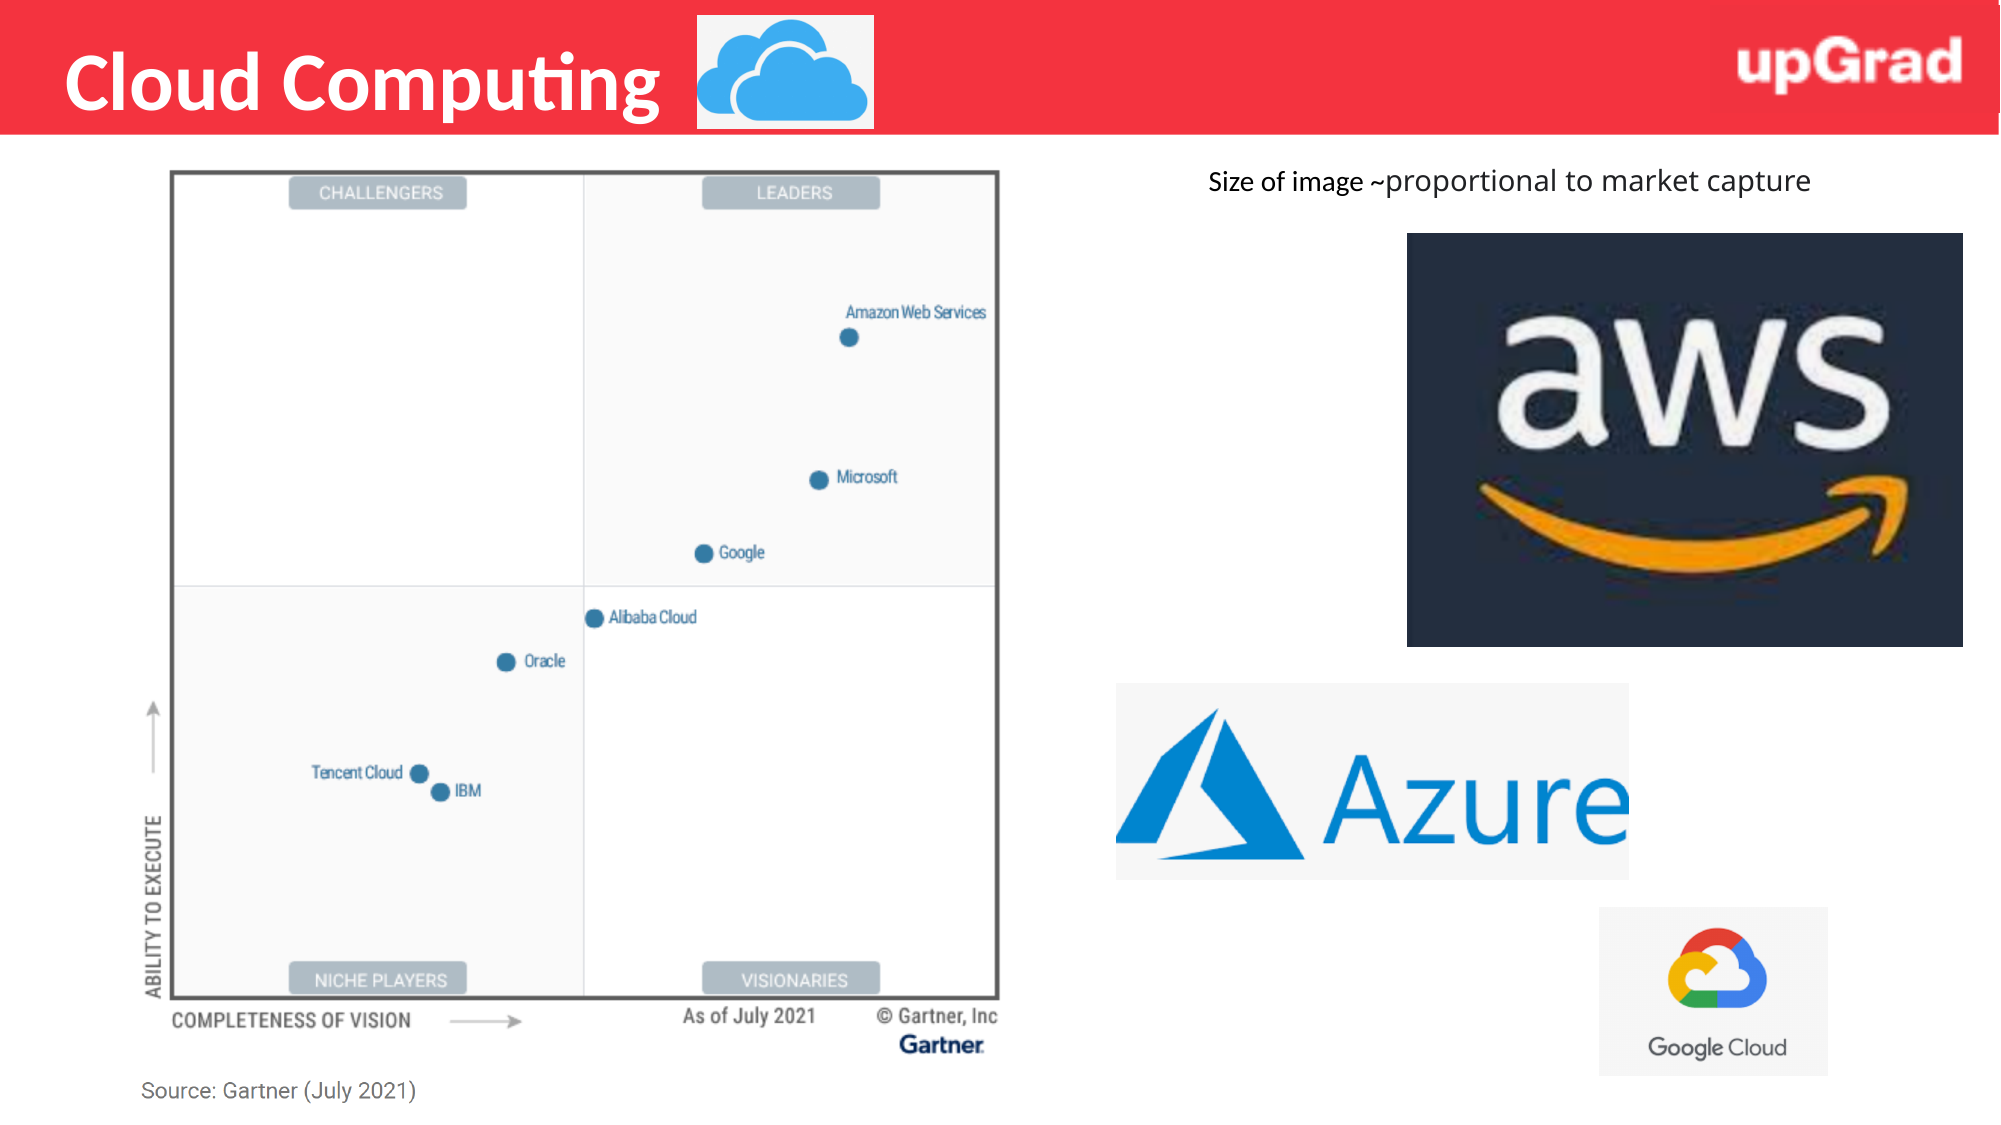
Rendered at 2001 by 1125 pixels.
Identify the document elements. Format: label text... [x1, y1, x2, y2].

text_box Cloud Computing [49, 31, 1191, 140]
picture [1599, 907, 1828, 1076]
picture [697, 15, 874, 129]
picture [1710, 5, 2000, 113]
text_box [0, 0, 1999, 135]
picture [1116, 683, 1639, 880]
picture [1407, 233, 1963, 647]
picture [112, 148, 1035, 1109]
text_box Size of image ~proportional to market capture [1194, 154, 1828, 205]
